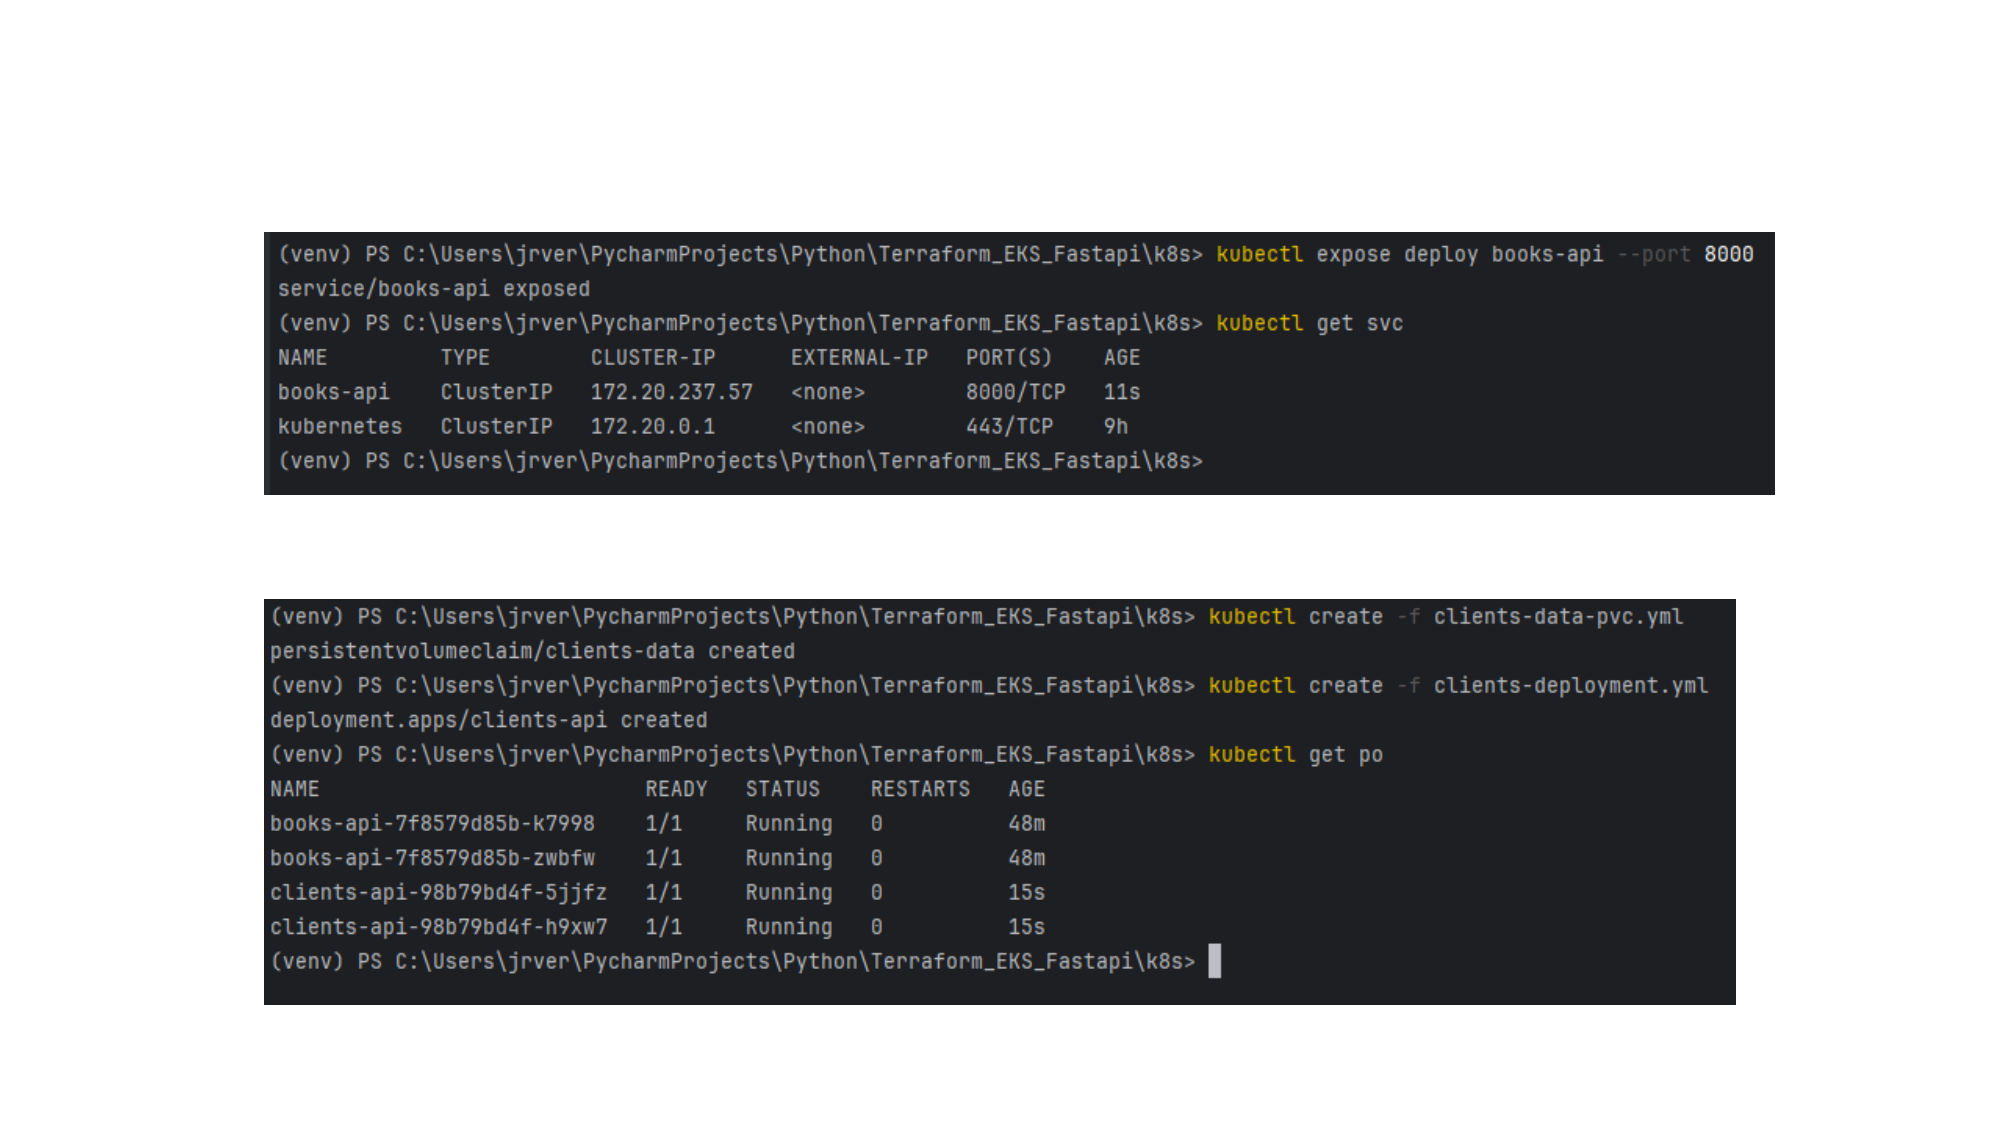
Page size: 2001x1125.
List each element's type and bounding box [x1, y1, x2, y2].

picture [264, 231, 1775, 496]
picture [264, 598, 1736, 1005]
